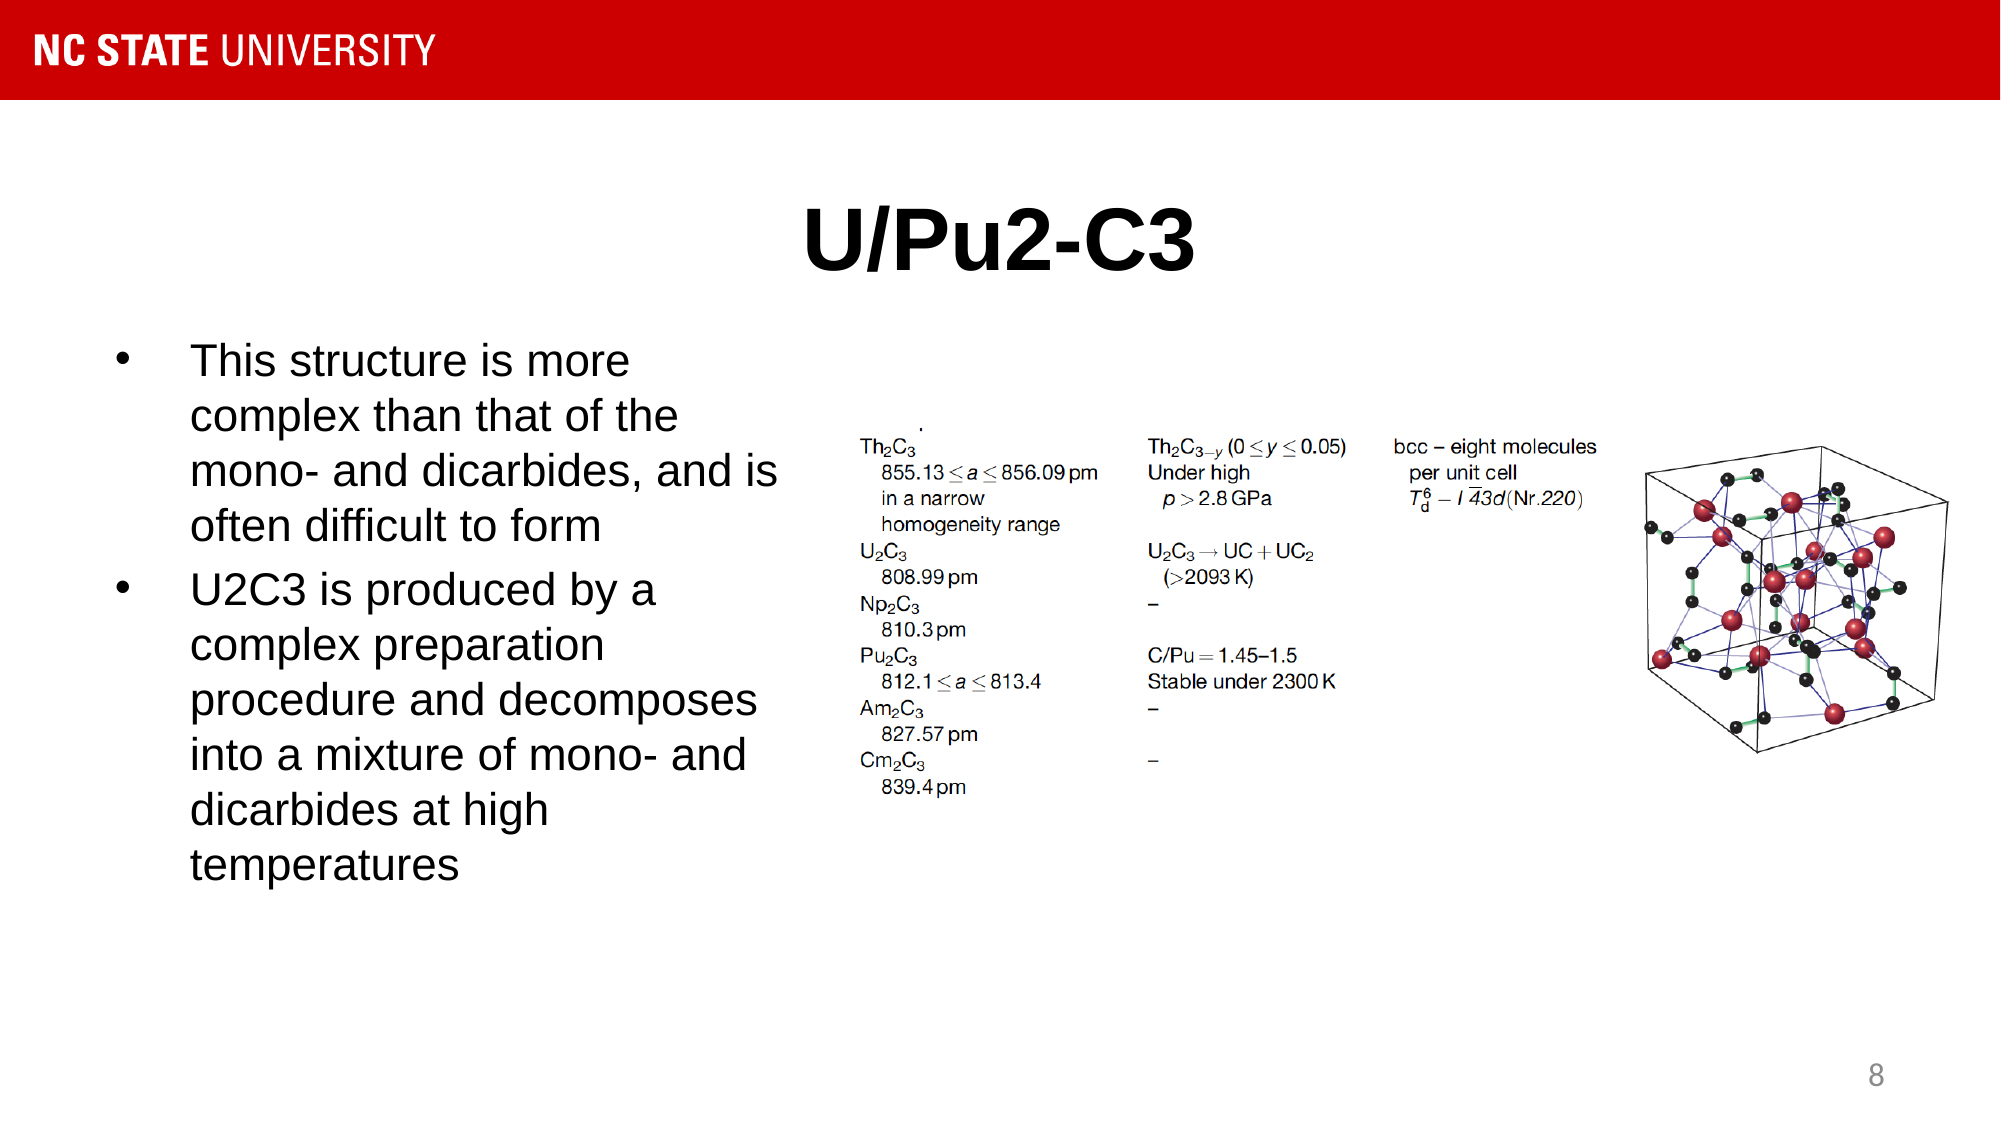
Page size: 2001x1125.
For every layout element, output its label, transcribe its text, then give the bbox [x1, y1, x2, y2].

slide_number 8 [1433, 1042, 1900, 1103]
picture [0, 0, 2001, 100]
list This structure is more complex than that of the mono- and dicarbides, and is often difficult to form U2C3 is produced by a complex preparation procedure and decomposes into a mixture of mono- and dicarbides at high temperatures [99, 322, 824, 1005]
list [846, 428, 2000, 803]
title U/Pu2-C3 [99, 147, 1900, 323]
